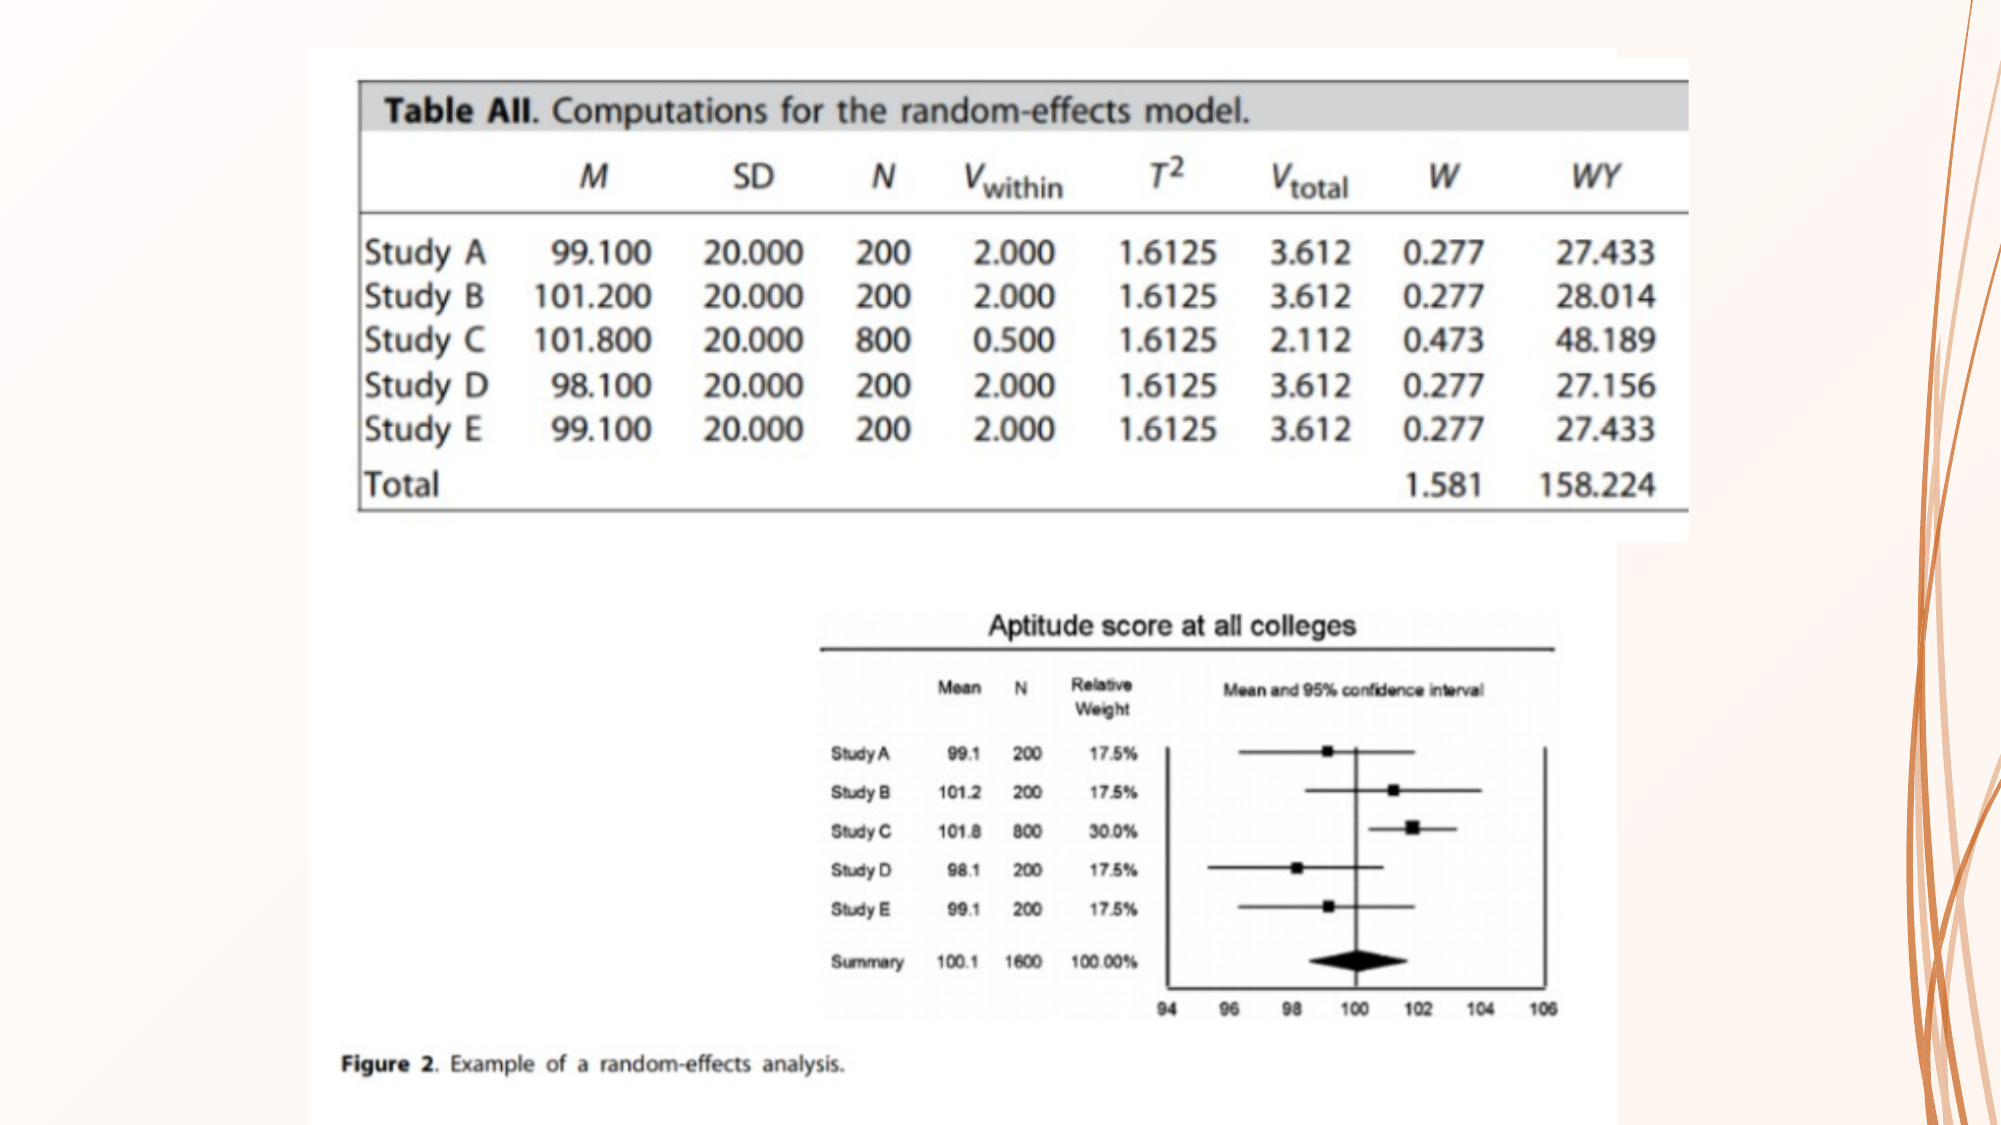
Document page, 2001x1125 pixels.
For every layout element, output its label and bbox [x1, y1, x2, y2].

picture [309, 48, 1617, 1125]
list [337, 59, 1689, 541]
